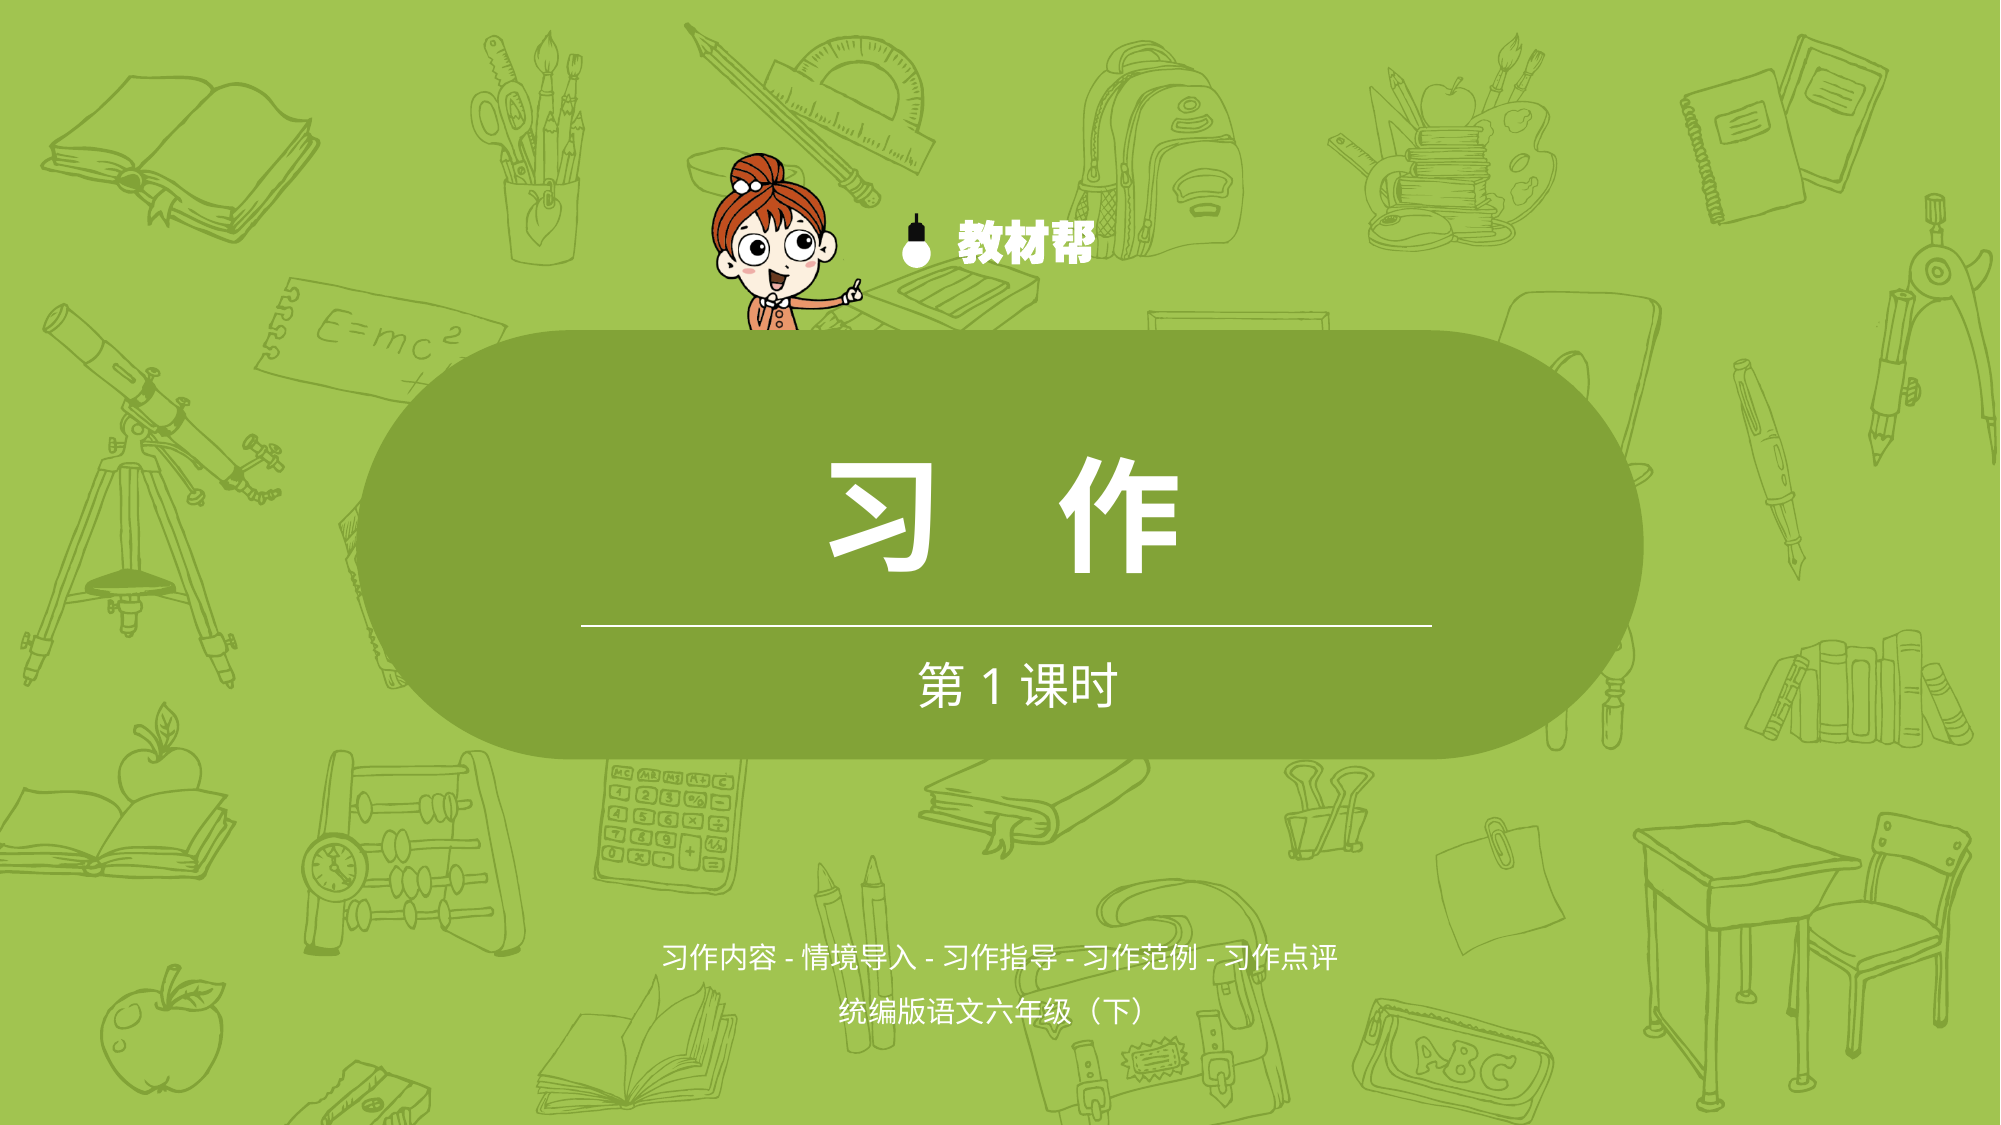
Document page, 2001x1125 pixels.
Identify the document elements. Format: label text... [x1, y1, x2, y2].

text_box 习 作 [0, 429, 2000, 595]
picture [699, 153, 863, 330]
text_box 统编版语文六年级（下） [824, 986, 1176, 1037]
text_box 第1课时 [887, 653, 1237, 719]
